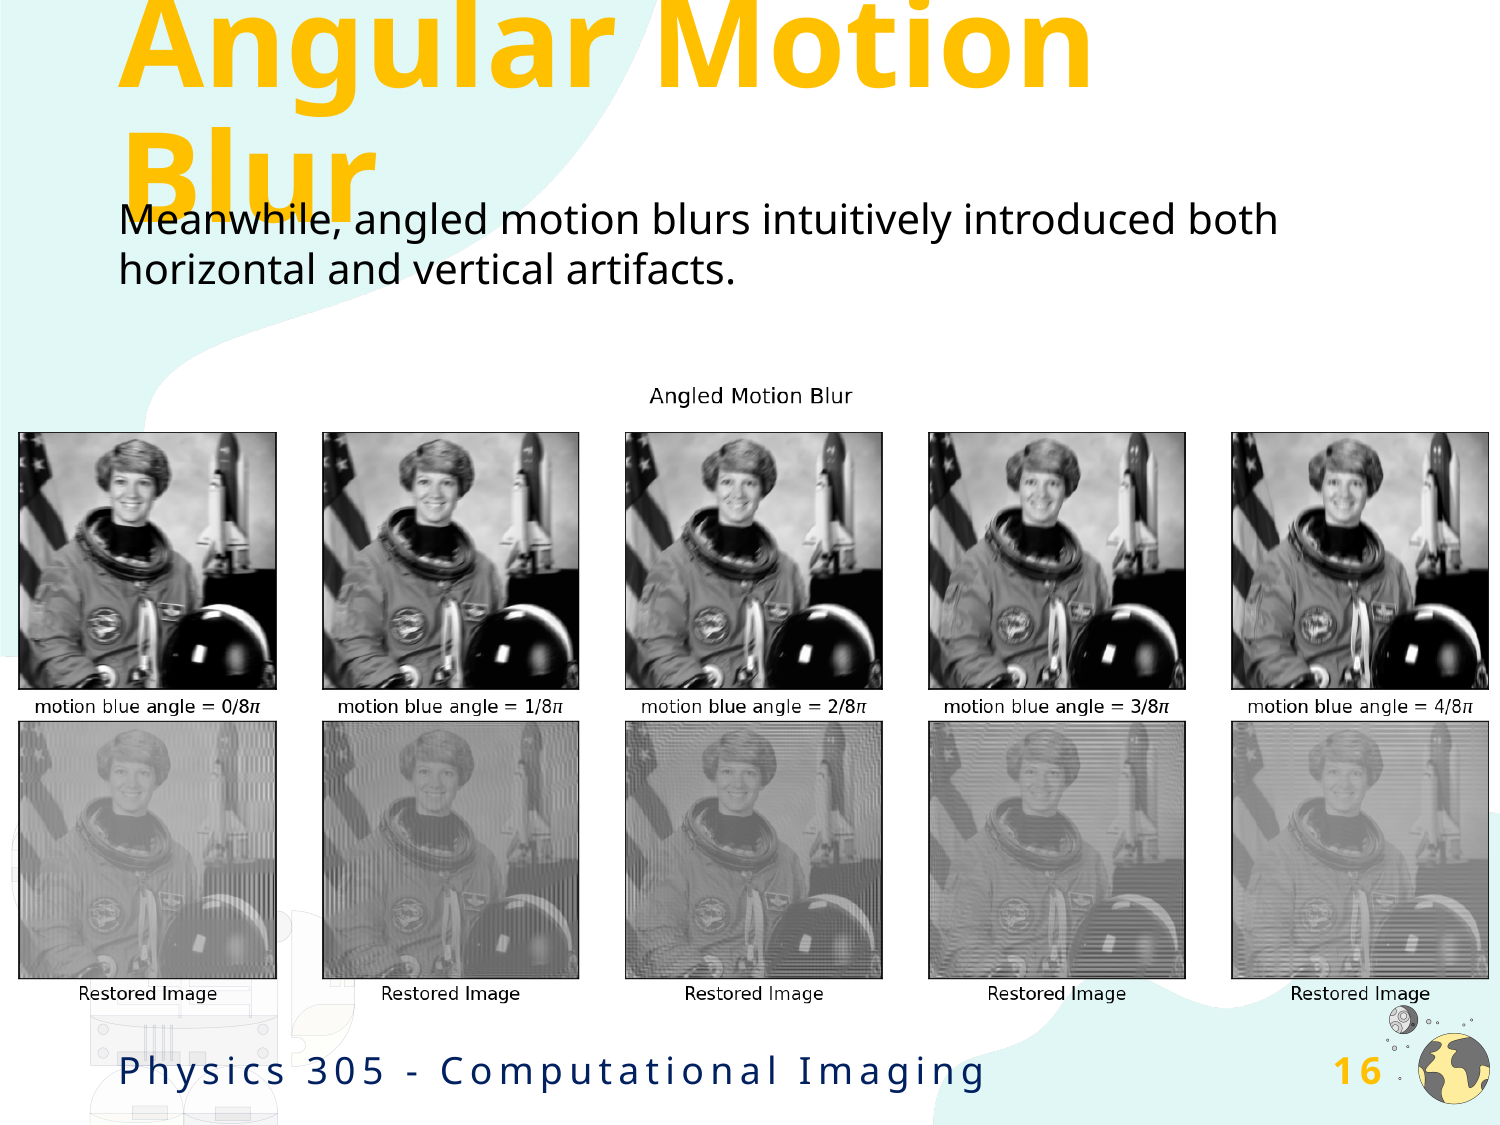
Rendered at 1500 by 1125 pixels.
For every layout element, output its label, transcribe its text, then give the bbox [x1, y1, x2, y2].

footer Physics 305 - Computational Imaging [103, 1042, 1222, 1103]
slide_number 16 [1244, 1042, 1397, 1103]
title Angular Motion Blur [103, 59, 1397, 169]
list Meanwhile, angled motion blurs intuitively introduced both horizontal and vertical artifacts. [103, 185, 1397, 374]
picture [0, 0, 1500, 1125]
